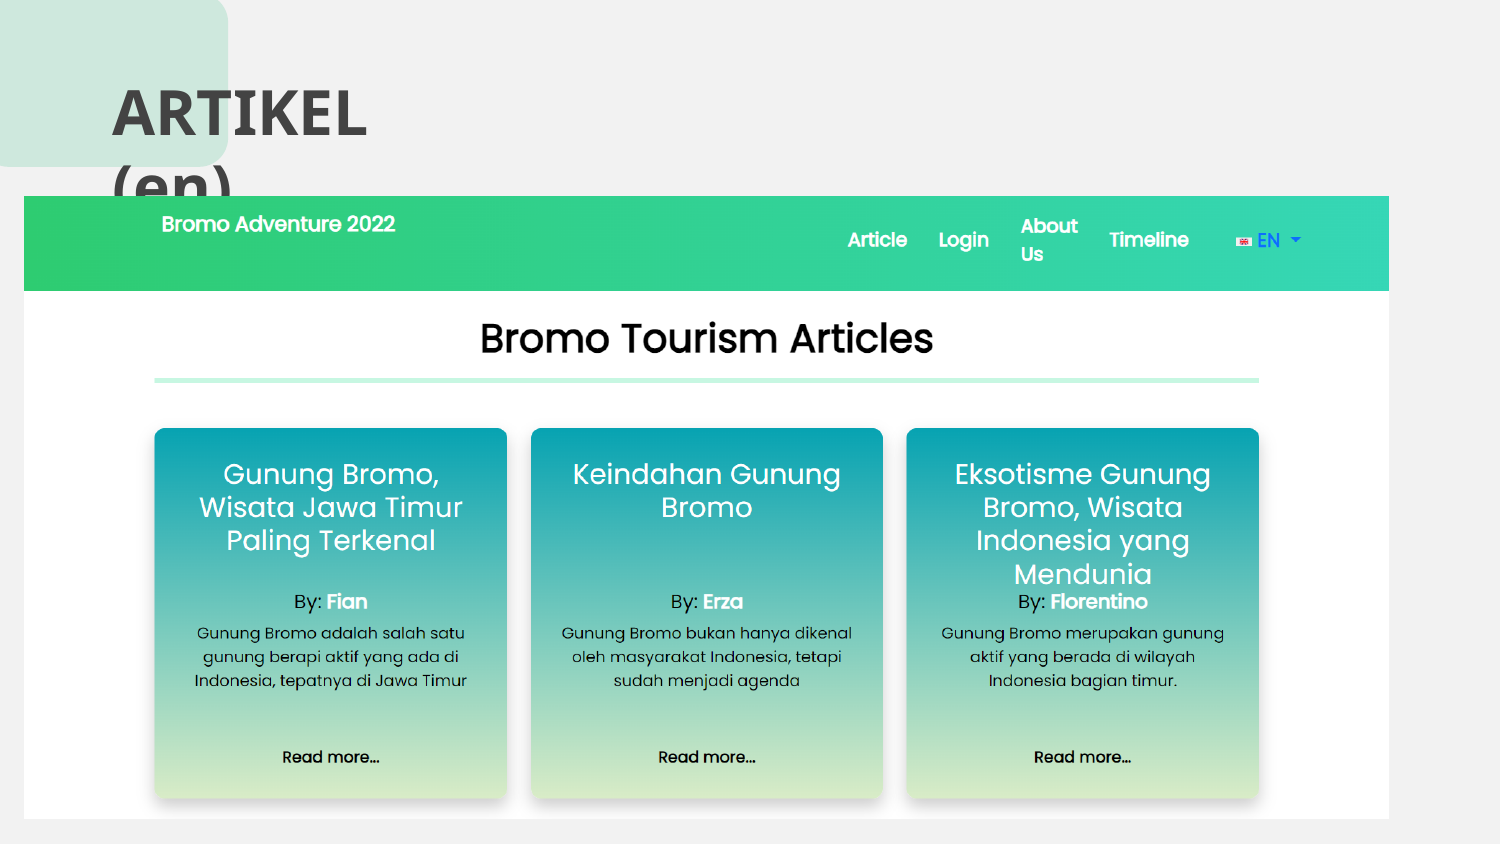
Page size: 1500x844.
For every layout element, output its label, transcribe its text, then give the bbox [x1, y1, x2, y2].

picture [24, 196, 1389, 819]
title ARTIKEL (en) [97, 58, 502, 172]
